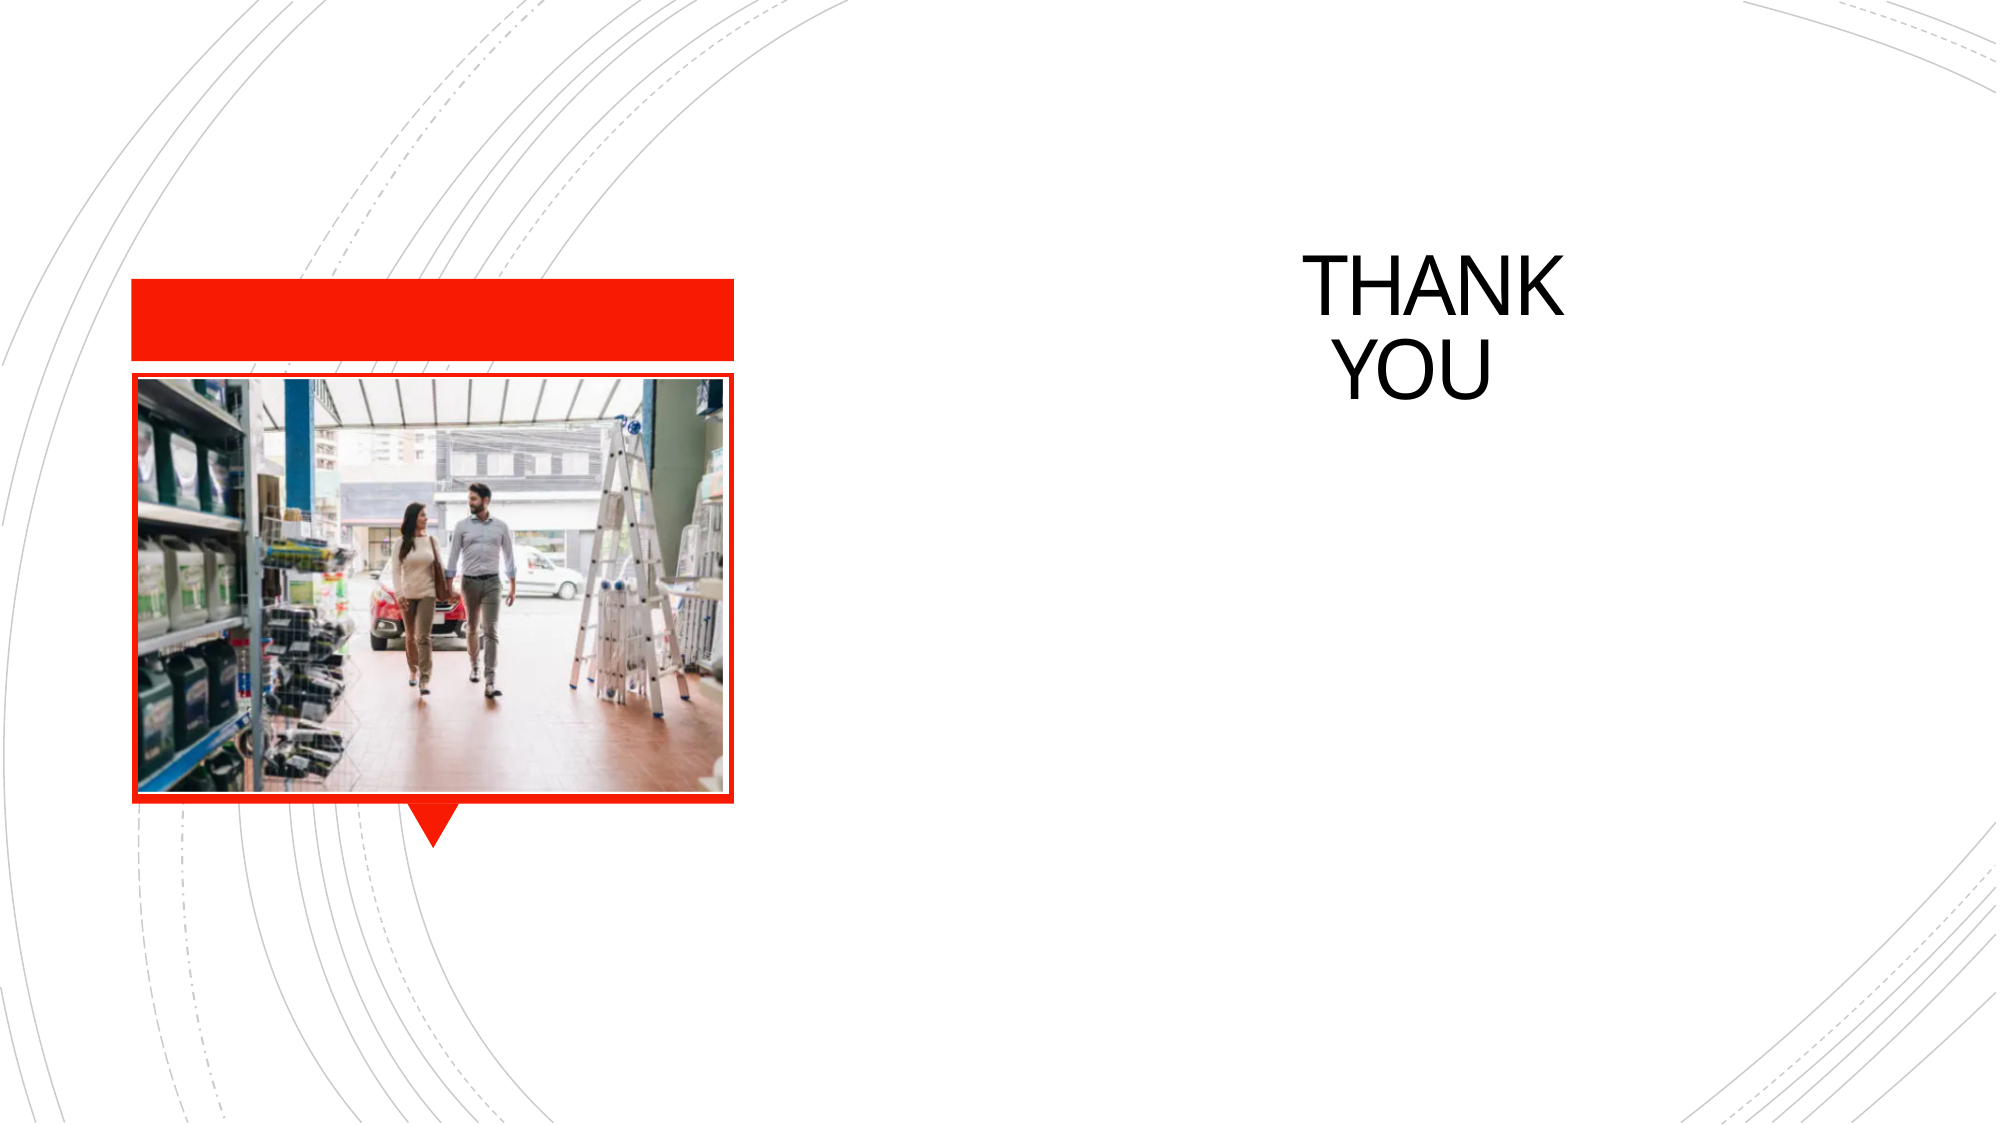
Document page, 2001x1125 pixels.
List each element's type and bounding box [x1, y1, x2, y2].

chart [1054, 26, 1960, 511]
picture [138, 376, 729, 794]
